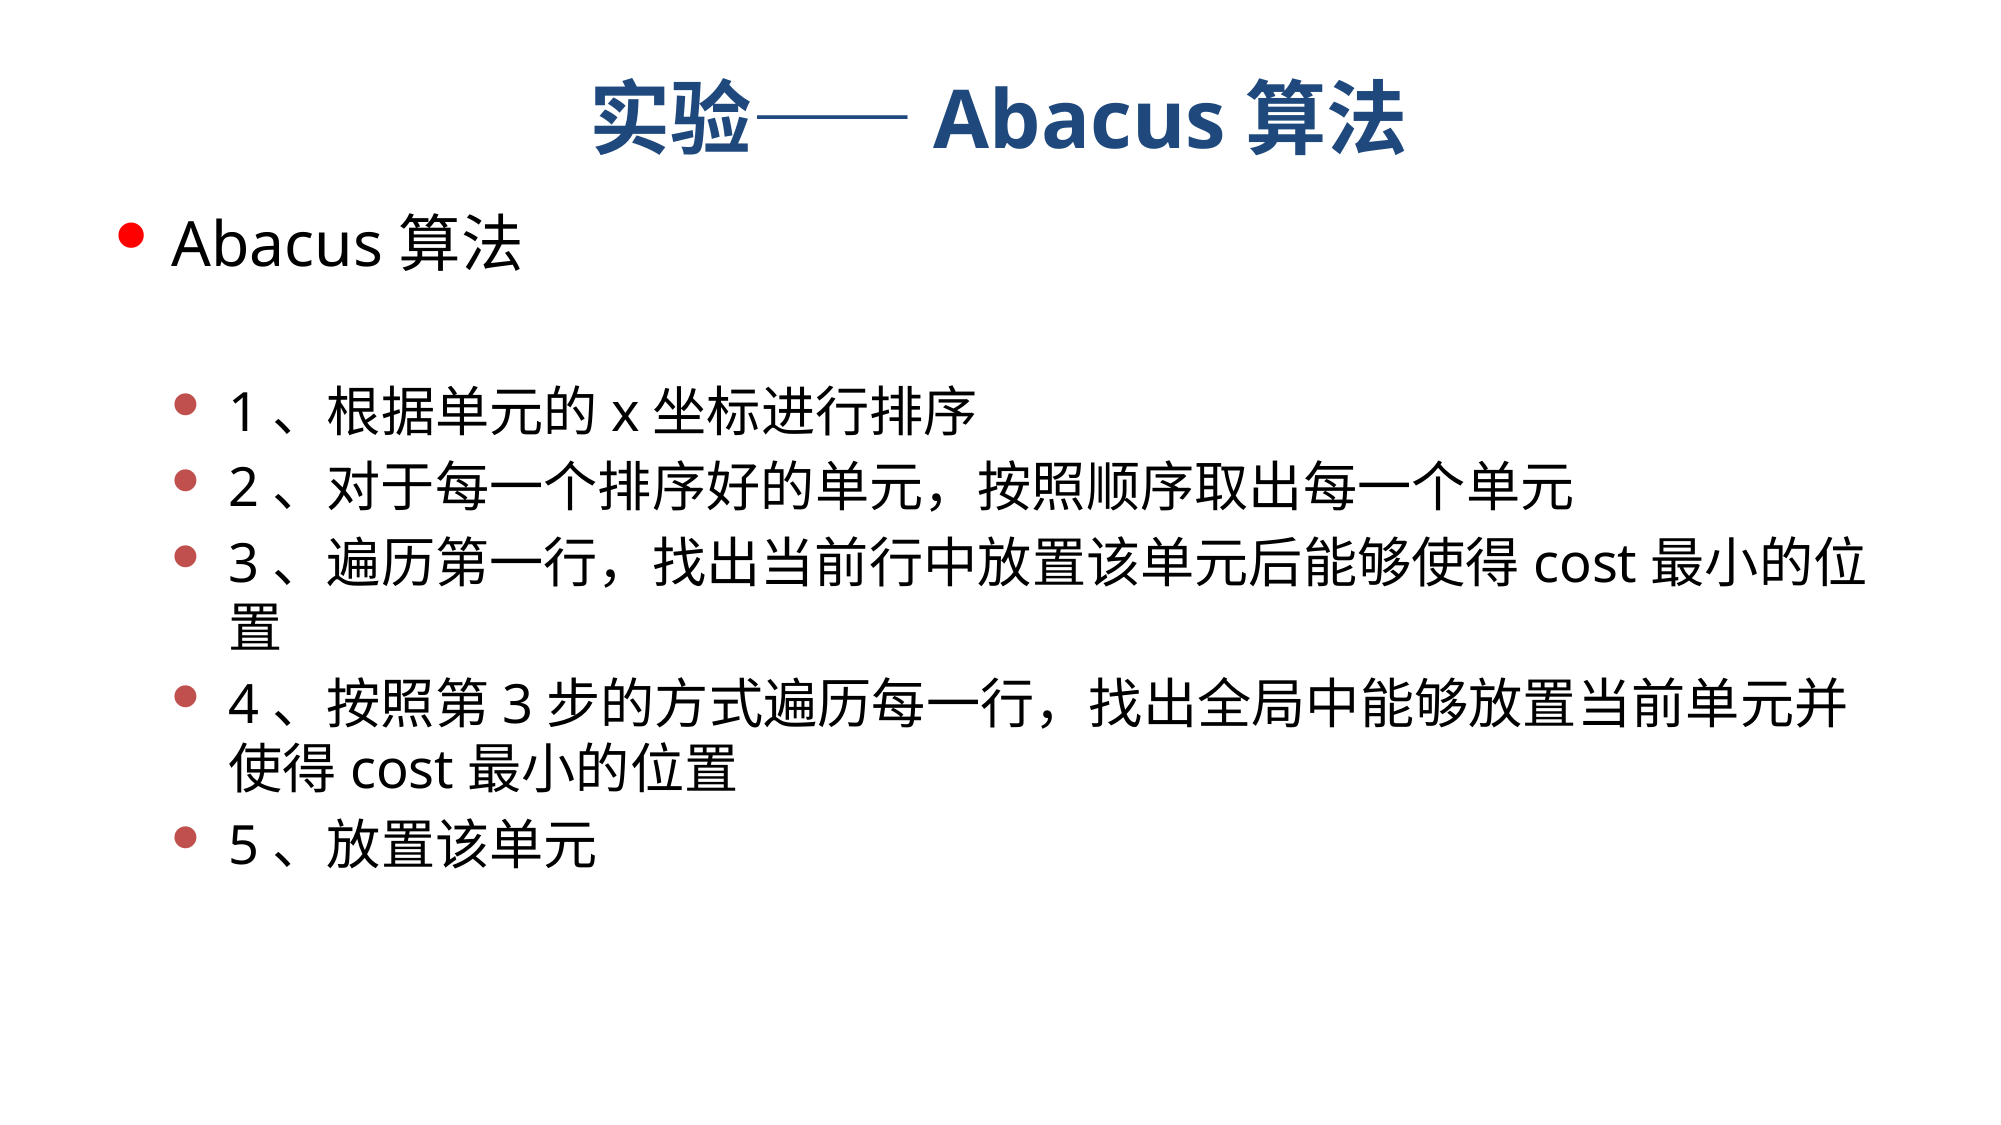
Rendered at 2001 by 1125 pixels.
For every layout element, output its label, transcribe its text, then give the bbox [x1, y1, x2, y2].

list Abacus算法 1、根据单元的x坐标进行排序 2、对于每一个排序好的单元，按照顺序取出每一个单元 3、遍历第一行，找出当前行中放置该单元后能够使得cost最小的位置 4、按照第3步的方式遍历每一行，找出全局中能够放置当前单元并使得cost最小的位置 5、放置该单元 [99, 196, 1900, 1006]
title 实验——Abacus算法 [99, 20, 1898, 173]
